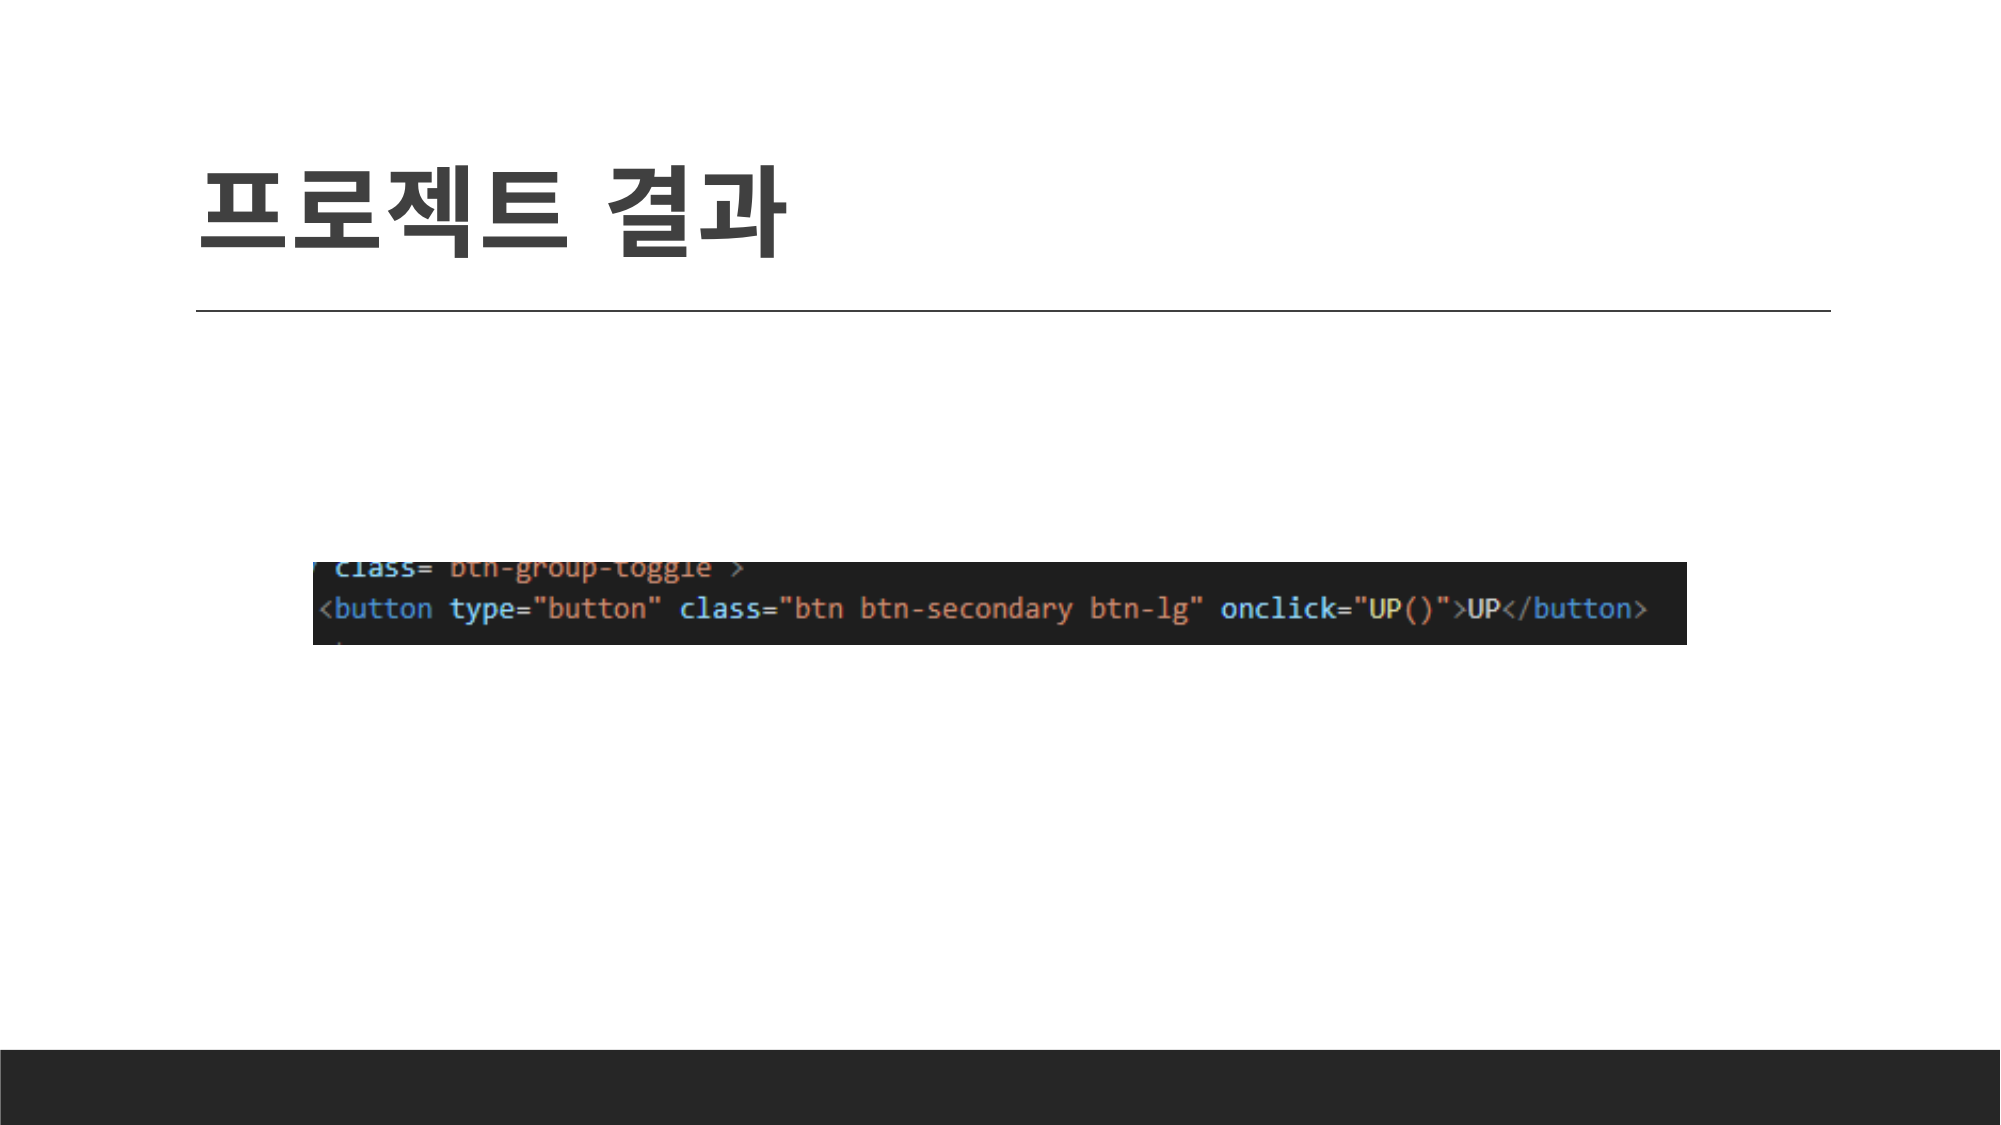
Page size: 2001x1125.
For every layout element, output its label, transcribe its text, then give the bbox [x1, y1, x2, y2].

picture [312, 561, 1688, 645]
title 프로젝트 결과 [180, 47, 1830, 285]
